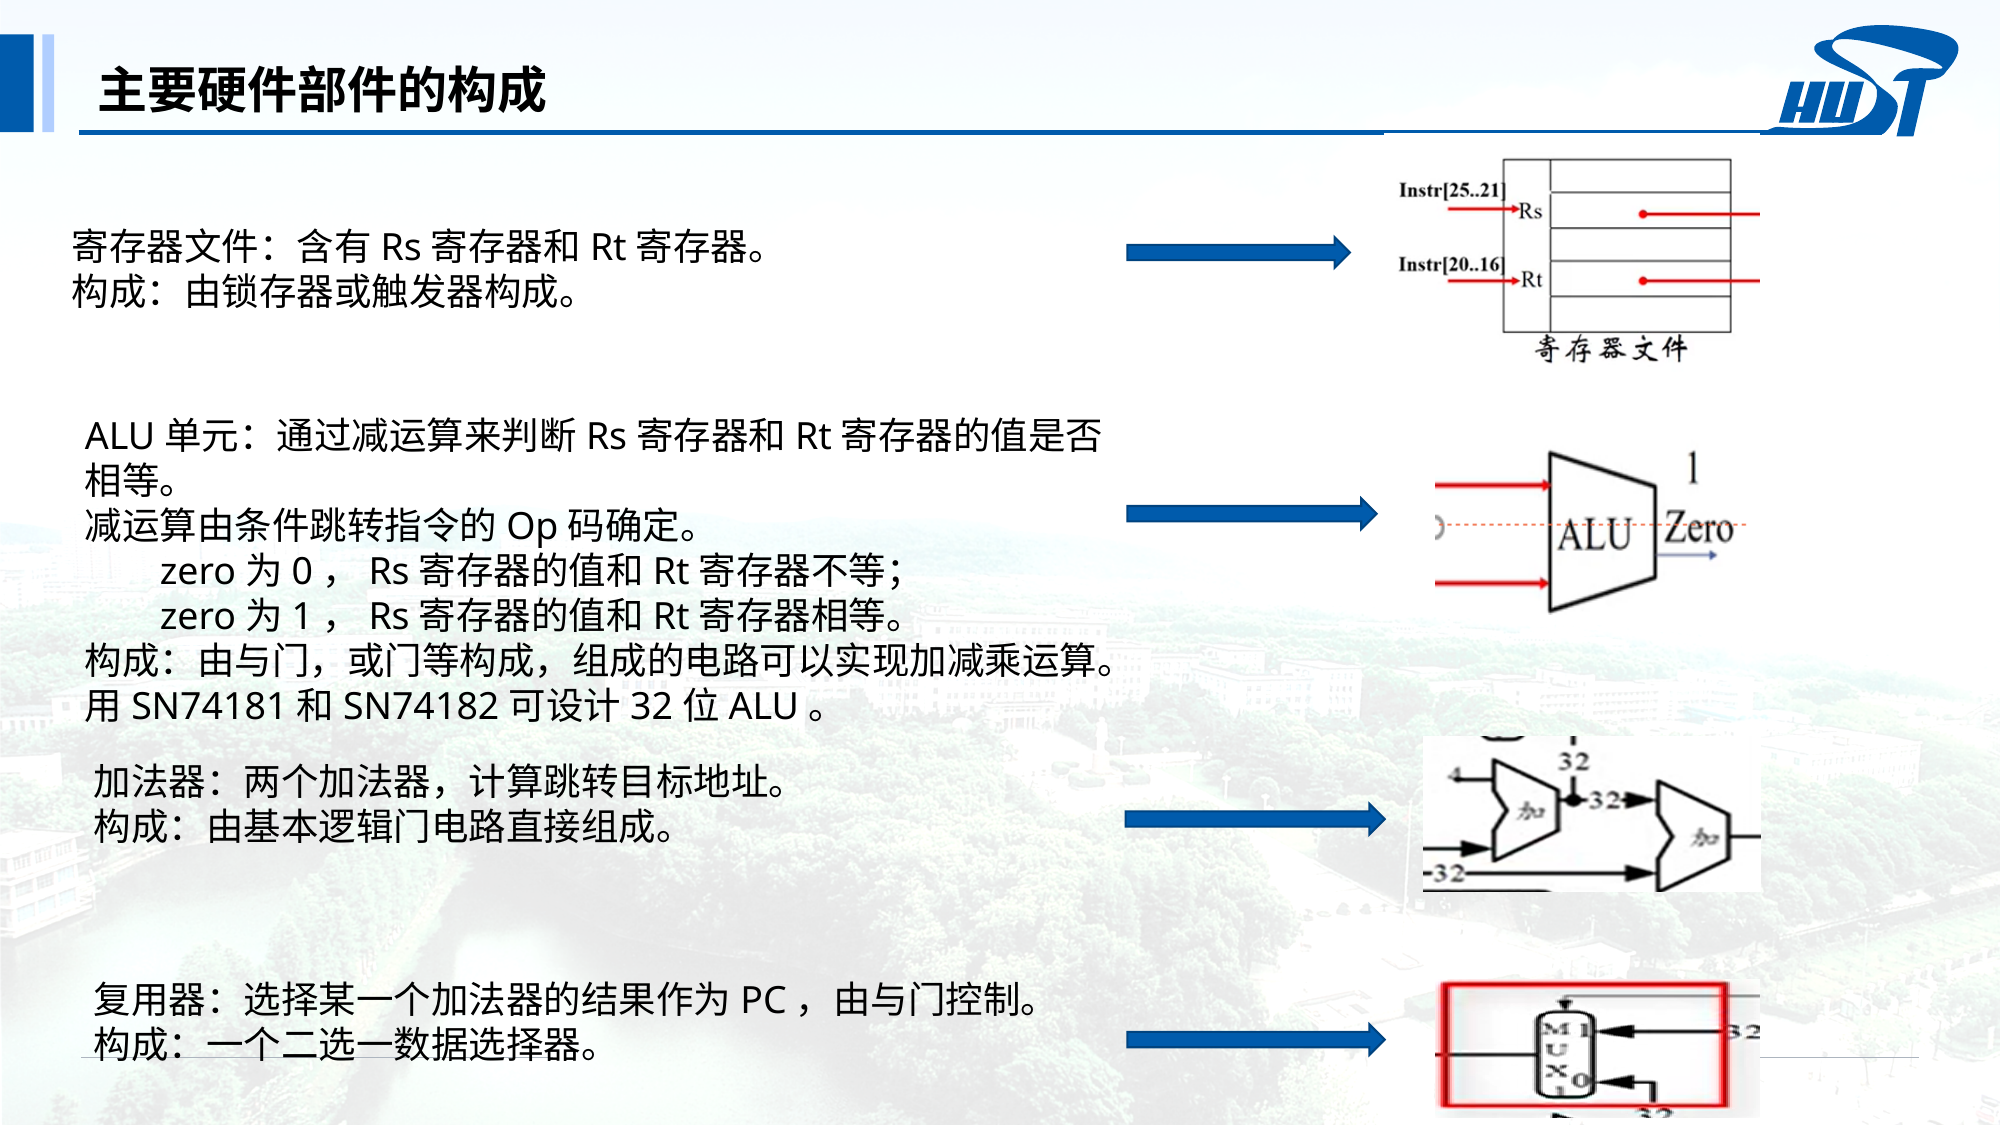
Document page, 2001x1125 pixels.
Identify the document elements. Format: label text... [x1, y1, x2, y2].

picture [1384, 133, 1760, 372]
title 主要硬件部件的构成 [0, 0, 772, 119]
text_box 加法器：两个加法器，计算跳转目标地址。构成：由基本逻辑门电路直接组成。 [79, 750, 808, 856]
text_box ALU单元：通过减运算来判断Rs寄存器和Rt寄存器的值是否相等。 减运算由条件跳转指令的Op码确定。 zero为0，Rs寄存器的值和Rt寄存器不等； zero为1，Rs寄存器的值和Rt寄存器相等。 构成：由与门，或门等构成，组成的电路可以实现加减乘运算。 用SN74181和SN74182可设计32位ALU。 [69, 404, 1153, 735]
picture [1435, 979, 1760, 1118]
picture [1435, 437, 1749, 615]
text_box [1126, 234, 1352, 271]
text_box [1126, 495, 1379, 532]
text_box 复用器：选择某一个加法器的结果作为PC，由与门控制。 构成：一个二选一数据选择器。 [79, 968, 1088, 1074]
picture [1423, 736, 1761, 892]
text_box [1124, 801, 1387, 837]
text_box [1126, 1021, 1387, 1058]
text_box 寄存器文件：含有Rs寄存器和Rt寄存器。 构成：由锁存器或触发器构成。 [56, 215, 801, 321]
